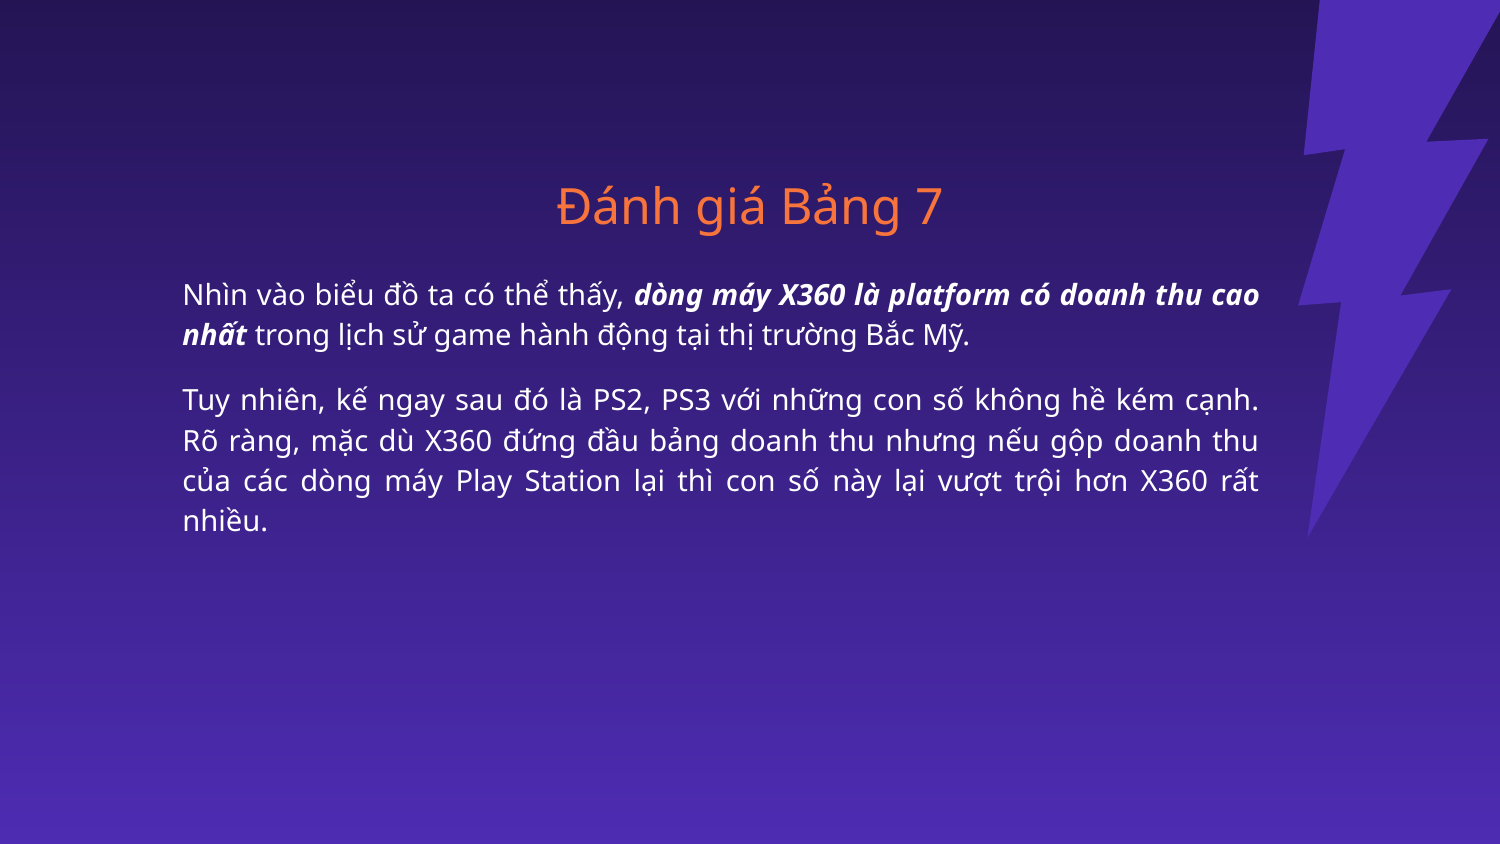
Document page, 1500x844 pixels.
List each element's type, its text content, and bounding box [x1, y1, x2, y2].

title Đánh giá Bảng 7 [105, 159, 1395, 257]
title Nhìn vào biểu đồ ta có thể thấy, dòng máy X360 là platform có doanh thu cao nhất trong lịch sử game hành động tại thị trường Bắc Mỹ. Tuy nhiên, kế ngay sau đó là PS2, PS3 với những con số không hề kém cạnh. Rõ ràng, mặc dù X360 đứng đầu bảng doanh thu nhưng nếu gộp doanh thu của các dòng máy Play Station lại thì con số này lại vượt trội hơn X360 rất nhiều. [167, 256, 1276, 588]
